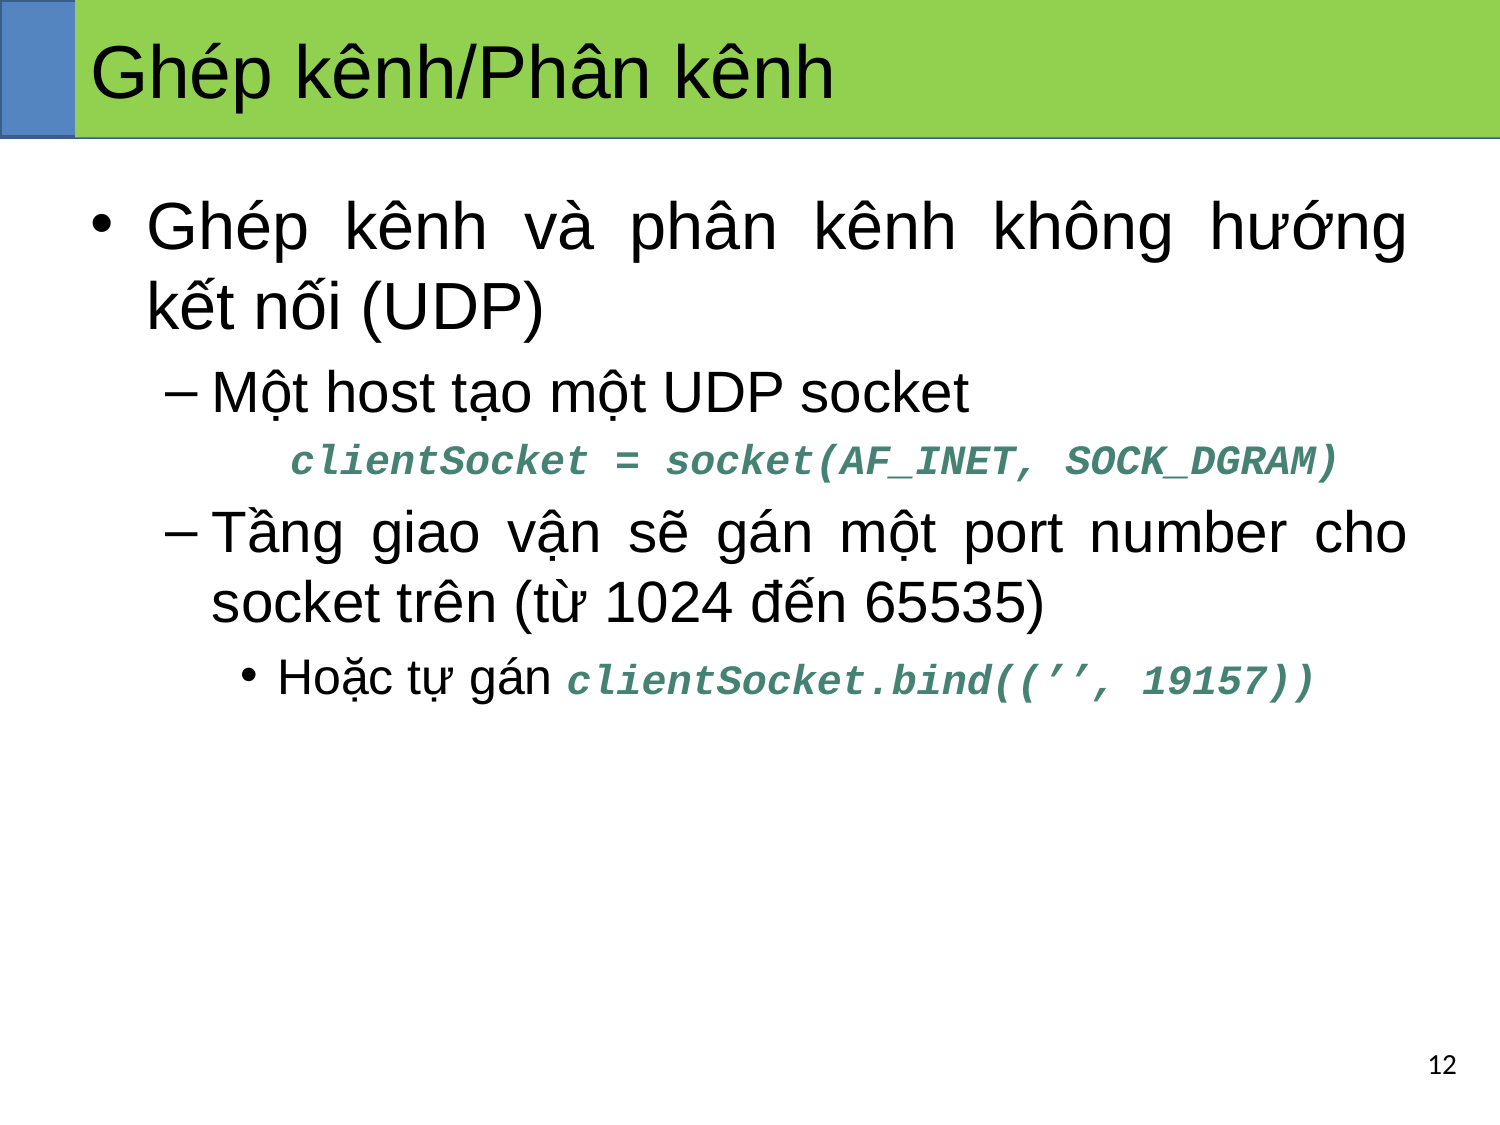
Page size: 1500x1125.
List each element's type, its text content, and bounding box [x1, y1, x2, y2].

list Ghép kênh và phân kênh không hướng kết nối (UDP) Một host tạo một UDP socket clientSocket = socket(AF_INET, SOCK_DGRAM) Tầng giao vận sẽ gán một port number cho socket trên (từ 1024 đến 65535) Hoặc tự gán clientSocket.bind((’’, 19157)) [75, 174, 1425, 1038]
title Ghép kênh/Phân kênh [75, 0, 1500, 138]
slide_number ‹#› [1412, 1037, 1488, 1098]
